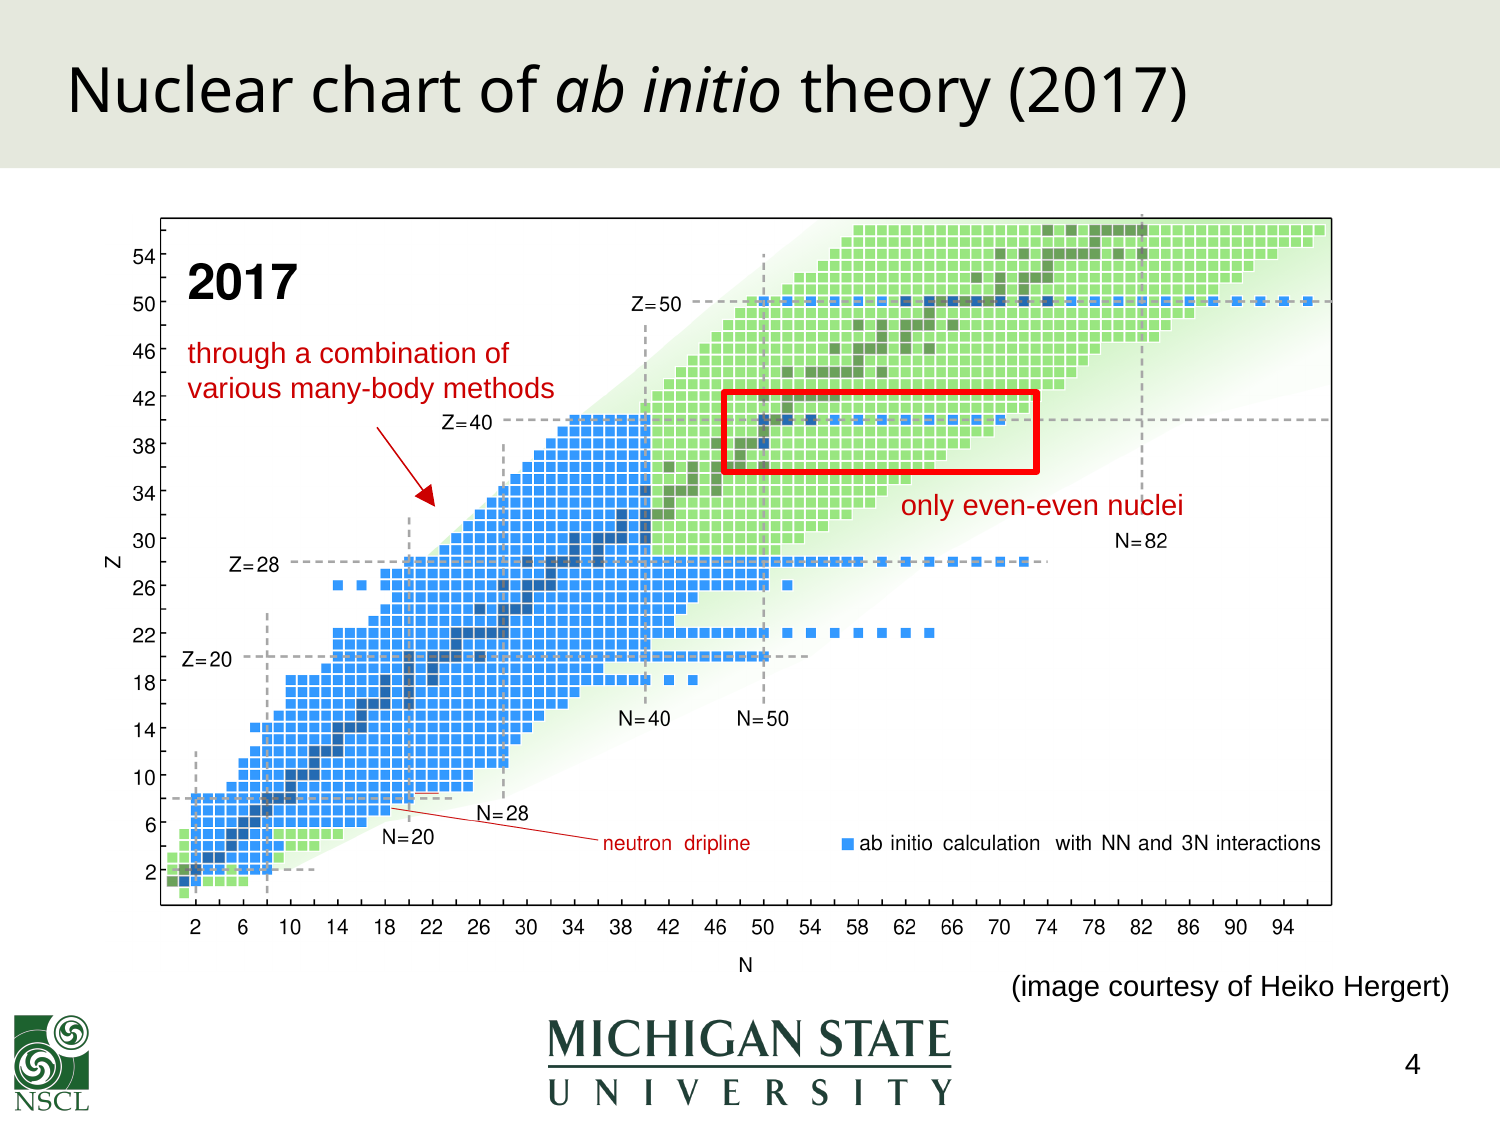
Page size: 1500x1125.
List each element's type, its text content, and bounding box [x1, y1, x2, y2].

picture [105, 214, 1333, 972]
slide_number ‹#› [1389, 1019, 1480, 1106]
title Nuclear chart of ab initio theory (2017) [51, 34, 1449, 161]
picture [548, 1019, 952, 1106]
text_box (image courtesy of Heiko Hergert) [996, 952, 1500, 1032]
picture [9, 1010, 94, 1116]
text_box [172, 318, 1214, 552]
